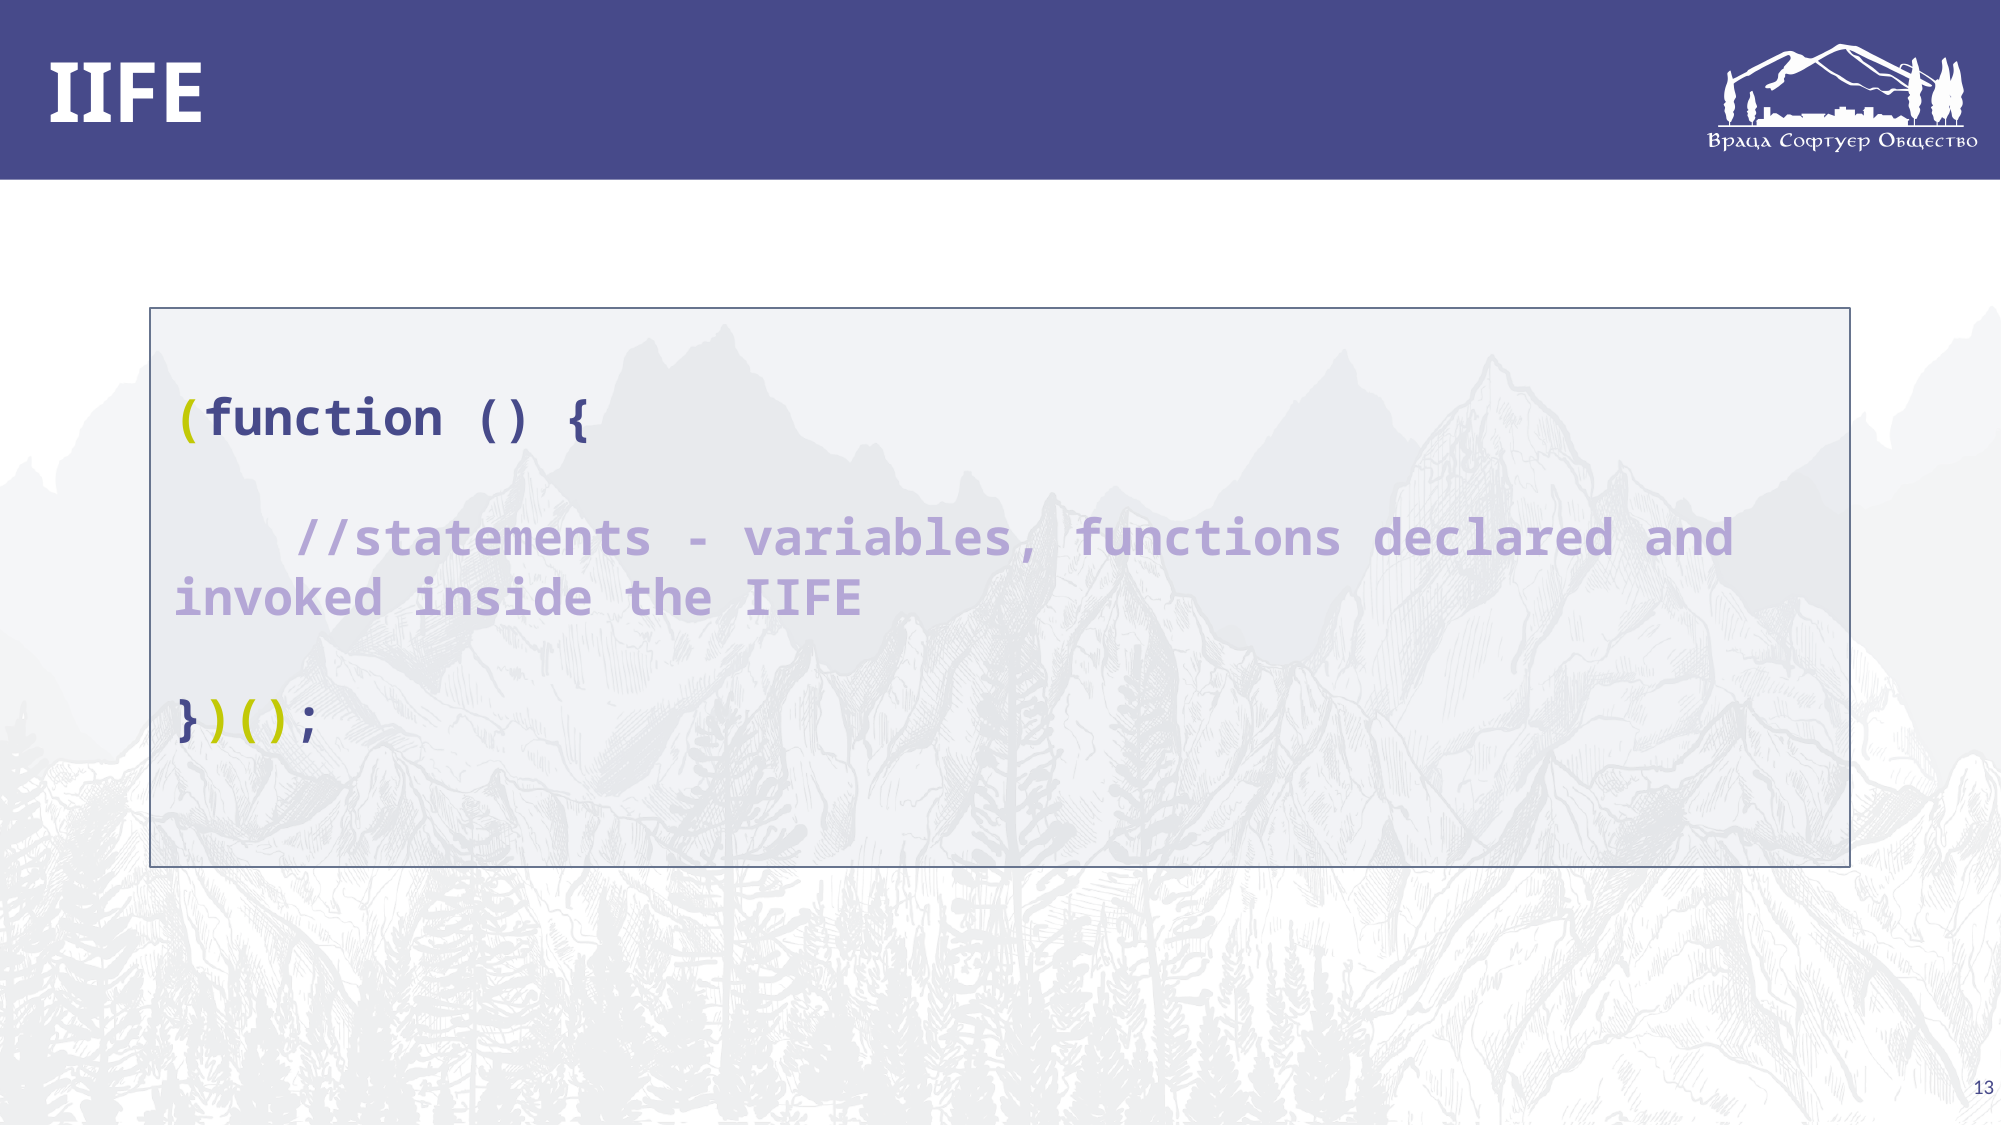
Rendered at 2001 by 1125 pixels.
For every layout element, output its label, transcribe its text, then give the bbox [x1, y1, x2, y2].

list . [31, 196, 1970, 1050]
picture [1703, 19, 1981, 165]
text_box (function () { //statements - variables, functions declared and invoked inside the IIFE })(); [150, 308, 1850, 868]
title IIFE [31, 16, 1591, 162]
slide_number 13 [1929, 1070, 2000, 1103]
